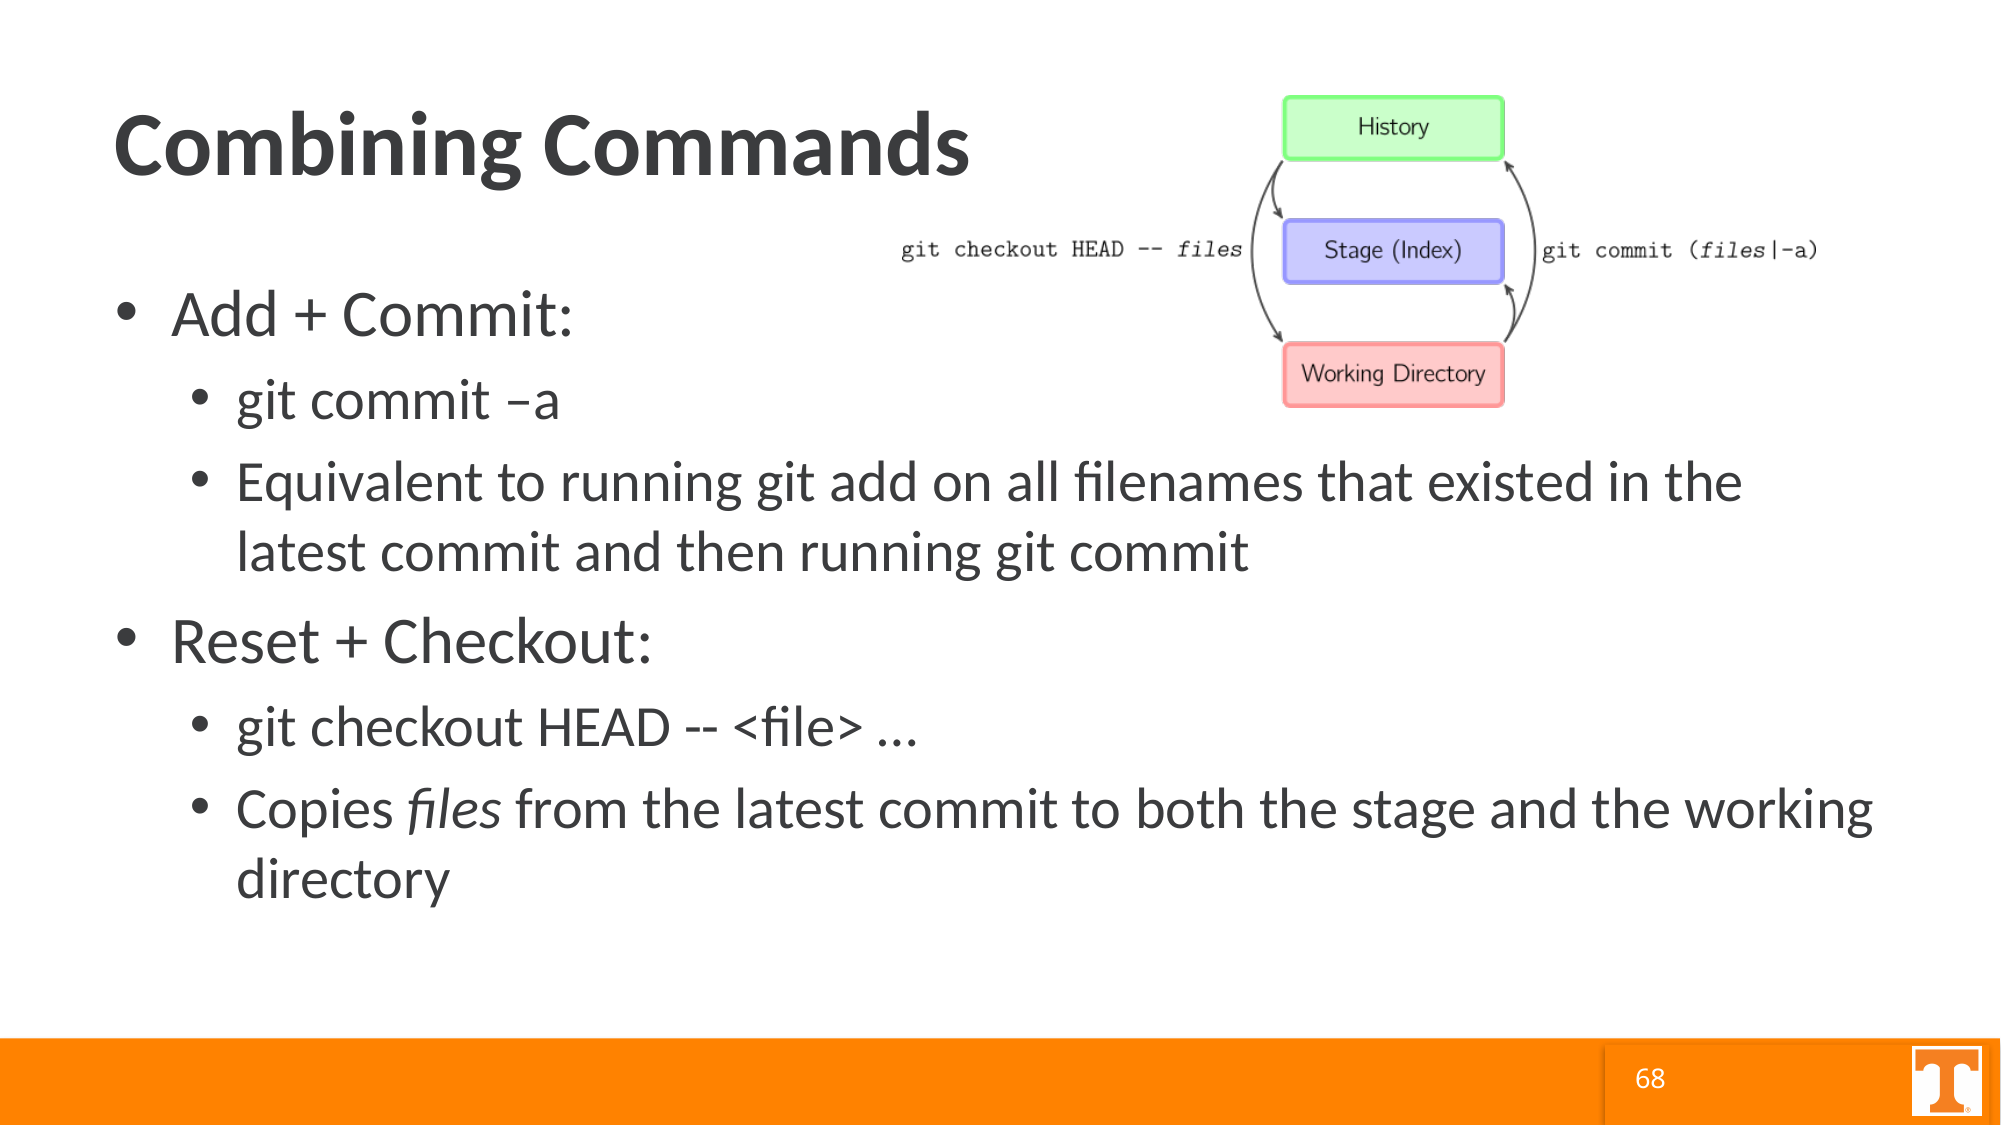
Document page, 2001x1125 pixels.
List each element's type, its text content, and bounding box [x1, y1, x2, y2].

text_box 68 [1620, 1050, 2000, 1111]
picture [1912, 1111, 1982, 1116]
text_box Add + Commit: git commit –a Equivalent to running git add on all filenames that existed in the latest commit and then running git commit Reset + Checkout: git checkout HEAD -- <file> … Copies files from the latest commit to both the stage and the working directory [100, 262, 1900, 1005]
picture [1912, 1046, 1982, 1050]
picture [902, 95, 1816, 408]
text_box Combining Commands [100, 45, 1900, 233]
